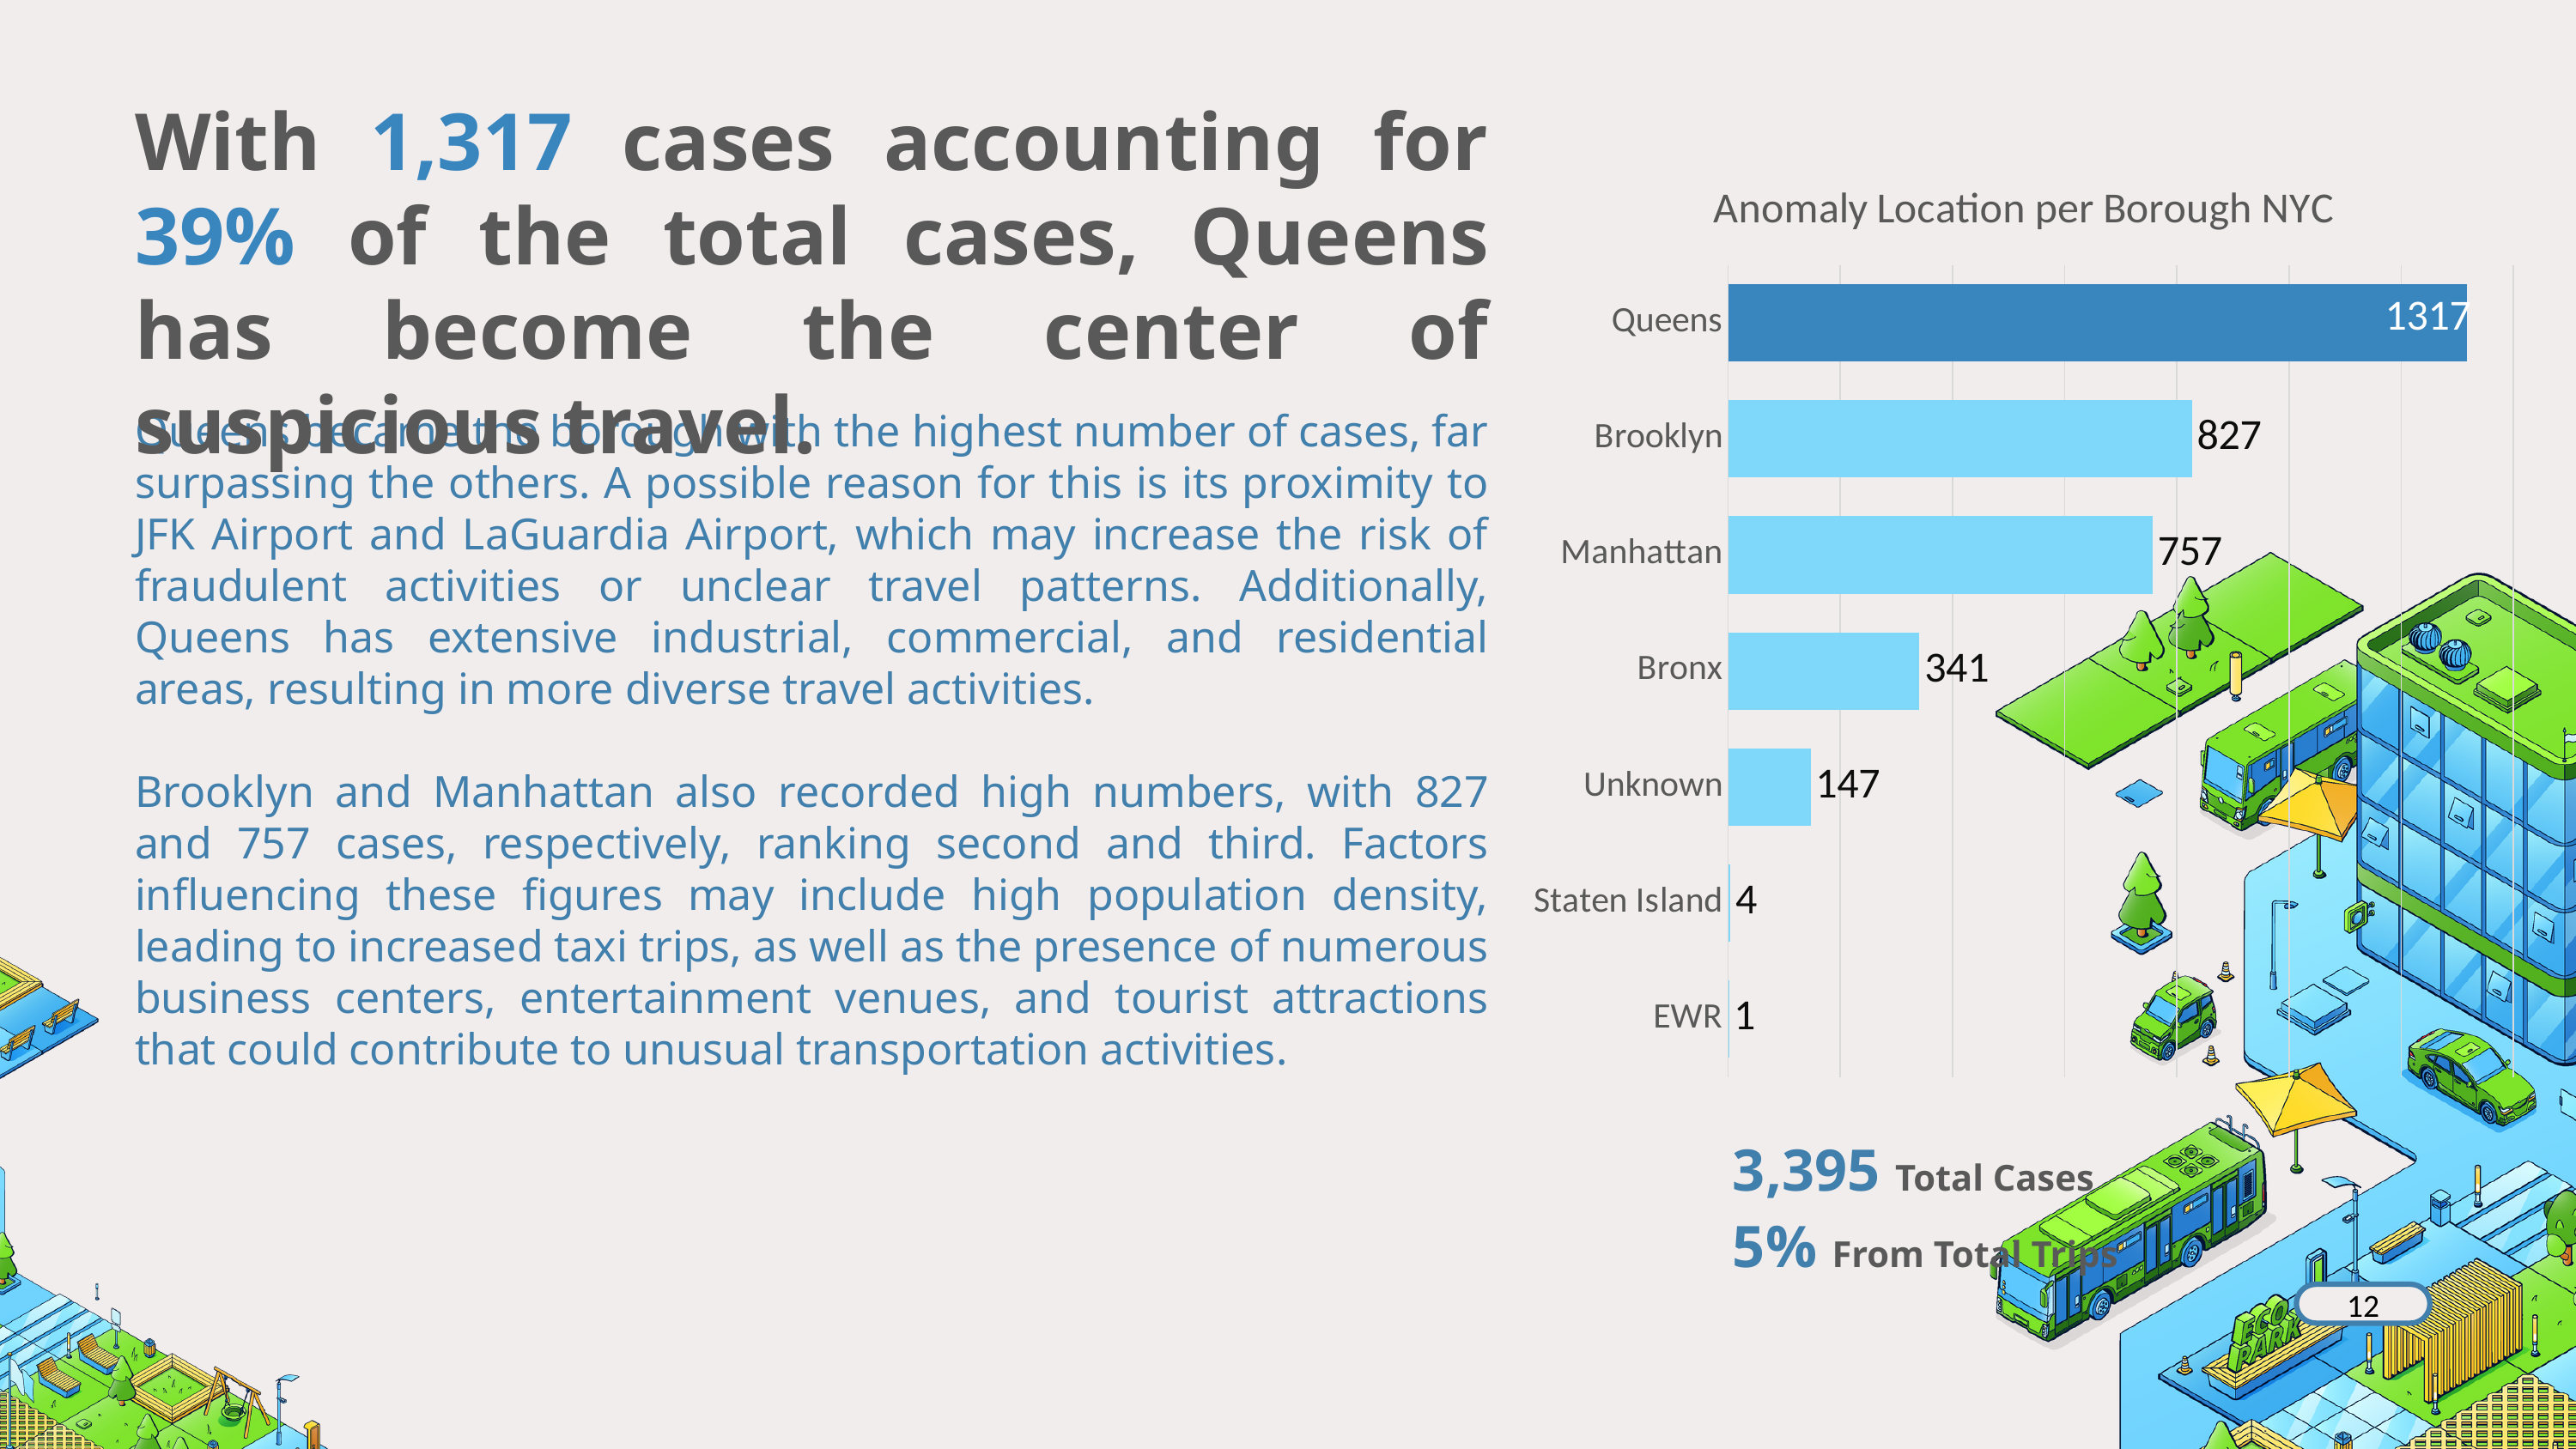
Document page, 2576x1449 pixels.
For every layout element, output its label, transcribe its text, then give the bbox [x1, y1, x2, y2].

text_box With 1,317 cases accounting for 39% of the total cases, Queens has become the center of suspicious travel. [135, 91, 1490, 470]
chart [1513, 151, 2535, 1096]
text_box Queens became the borough with the highest number of cases, far surpassing the others. A possible reason for this is its proximity to JFK Airport and LaGuardia Airport, which may increase the risk of fraudulent activities or unclear travel patterns. Additionally, Queens has extensive industrial, commercial, and residential areas, resulting in more diverse travel activities. Brooklyn and Manhattan also recorded high numbers, with 827 and 757 cases, respectively, ranking second and third. Factors influencing these figures may include high population density, leading to increased taxi trips, as well as the presence of numerous business centers, entertainment venues, and tourist attractions that could contribute to unusual transportation activities. [135, 470, 1490, 1074]
text_box [1990, 552, 2576, 1449]
text_box [0, 922, 342, 1449]
text_box 3,395 Total Cases [1732, 1131, 2147, 1203]
text_box 5% From Total Trips [1732, 1209, 2147, 1279]
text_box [2296, 1276, 2431, 1324]
